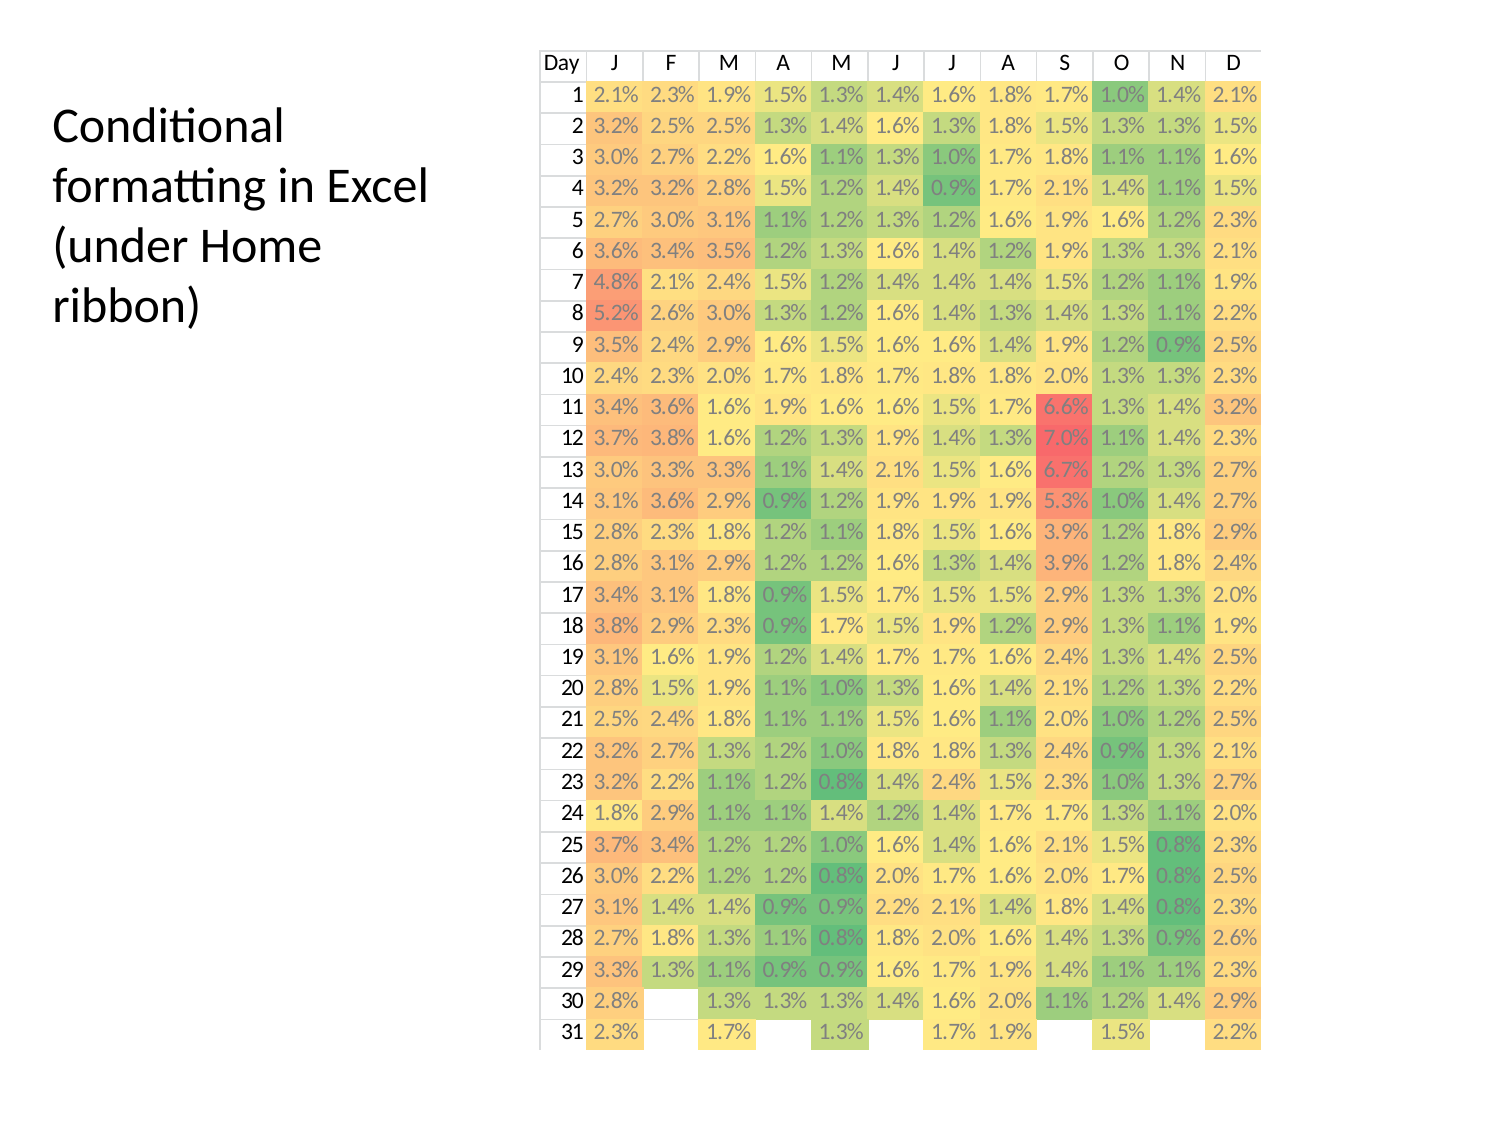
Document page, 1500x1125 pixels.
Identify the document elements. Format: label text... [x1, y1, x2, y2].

text_box Conditional formatting in Excel (under Home ribbon) [37, 84, 450, 340]
picture [538, 49, 1263, 1052]
